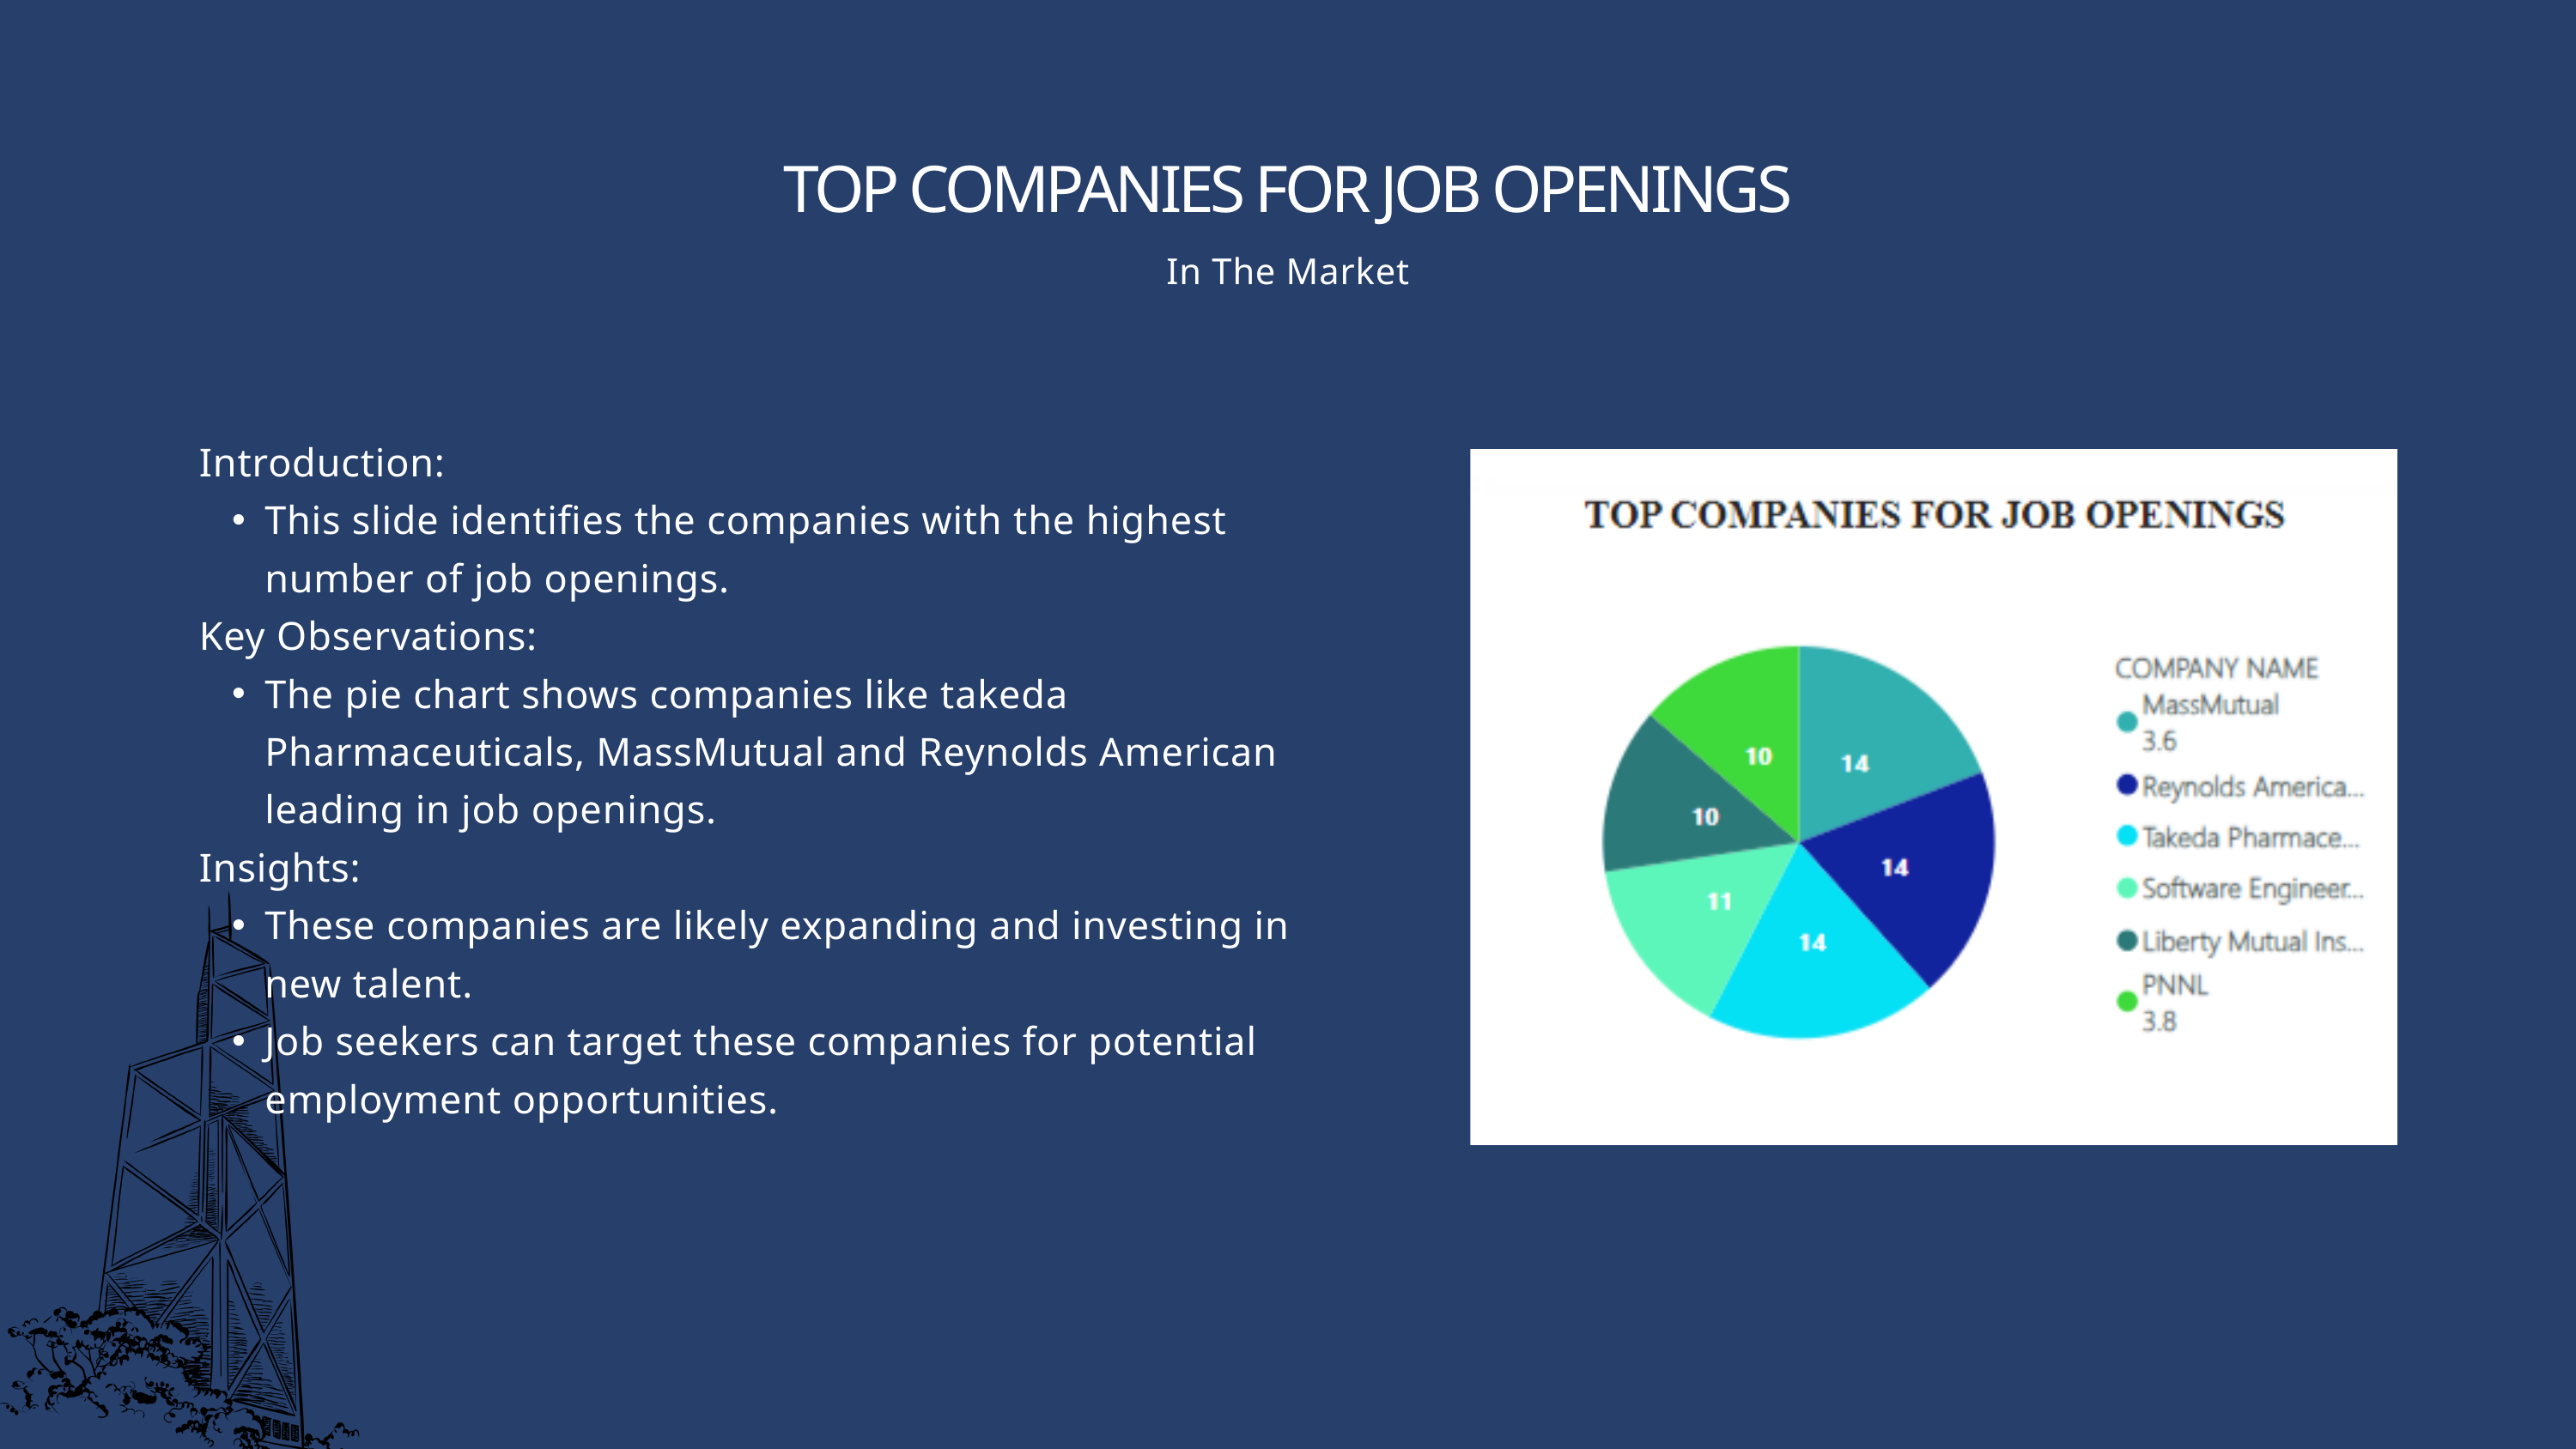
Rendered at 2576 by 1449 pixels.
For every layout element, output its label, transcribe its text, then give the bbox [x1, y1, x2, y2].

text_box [516, 144, 2060, 288]
text_box [1470, 449, 2397, 1145]
text_box Introduction: This slide identifies the companies with the highest number of job openings. Key Observations: The pie chart shows companies like takeda Pharmaceuticals, MassMutual and Reynolds American leading in job openings. Insights: These companies are likely expanding and investing in new talent. Job seekers can target these companies for potential employment opportunities. [198, 426, 1375, 1179]
text_box [0, 891, 360, 1449]
